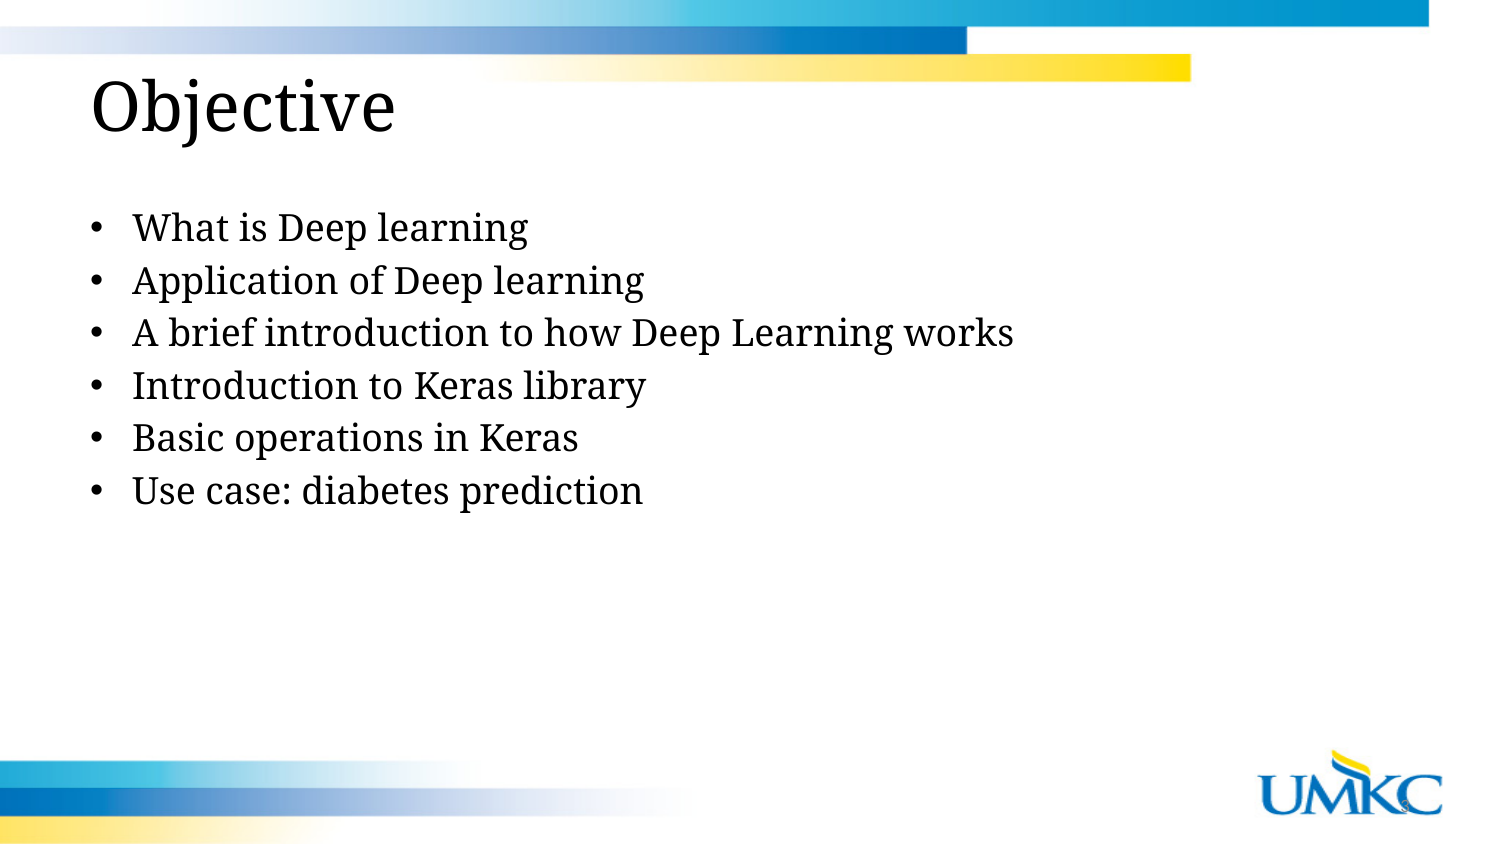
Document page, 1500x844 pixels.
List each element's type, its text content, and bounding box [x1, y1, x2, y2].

picture [0, 0, 1500, 844]
title Objective [75, 33, 1425, 175]
list What is Deep learning Application of Deep learning A brief introduction to how Deep Learning works Introduction to Keras library Basic operations in Keras Use case: diabetes prediction [75, 196, 1425, 701]
slide_number 3 [1074, 782, 1425, 827]
